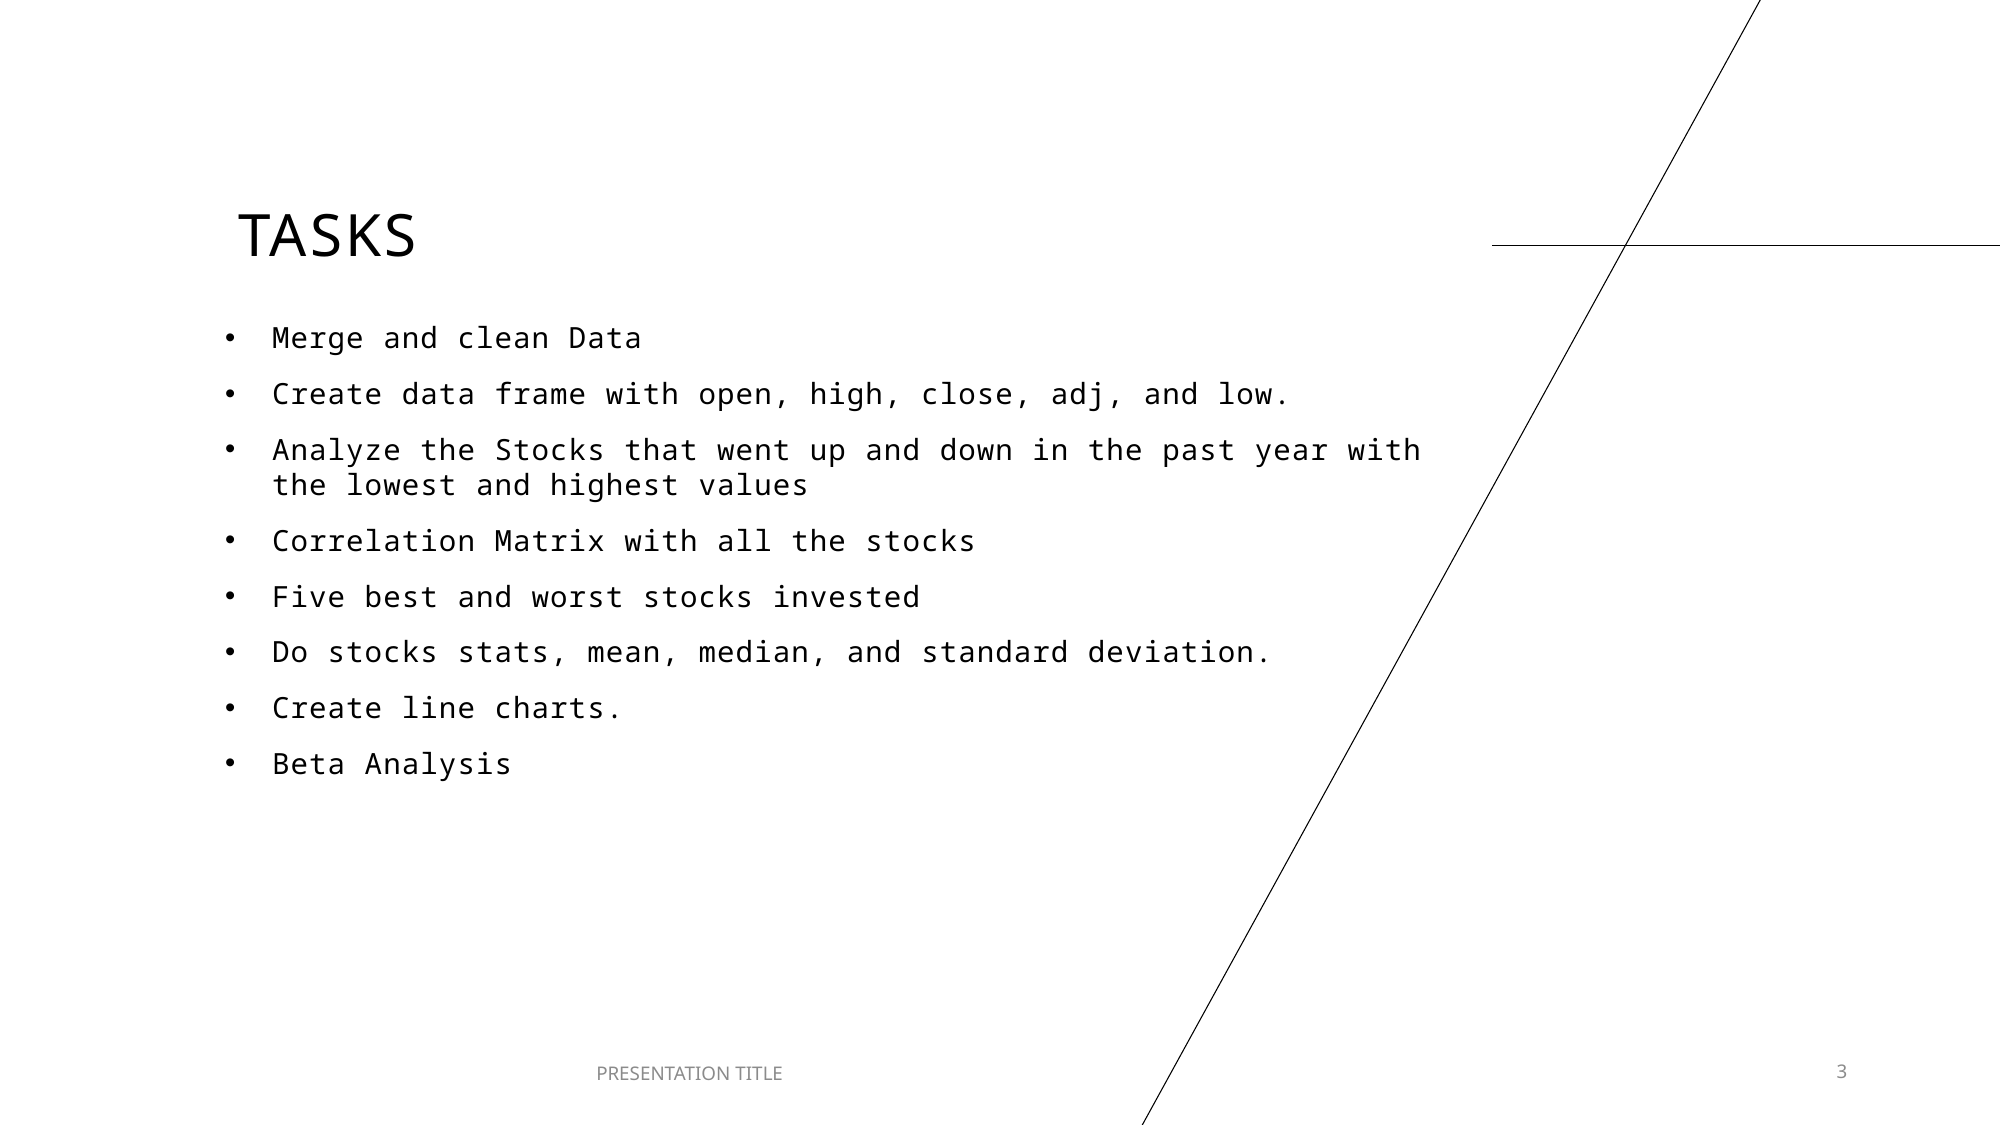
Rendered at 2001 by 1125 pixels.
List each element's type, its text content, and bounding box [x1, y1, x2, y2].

title tasks [223, 79, 1062, 277]
footer PRESENTATION TITLE [404, 1042, 975, 1103]
list Merge and clean Data Create data frame with open, high, close, adj, and low. Analyze the Stocks that went up and down in the past year with the lowest and highest values Correlation Matrix with all the stocks Five best and worst stocks invested Do stocks stats, mean, median, and standard deviation. Create line charts. Beta Analysis [210, 312, 1504, 563]
slide_number 3 [1412, 1042, 1863, 1103]
